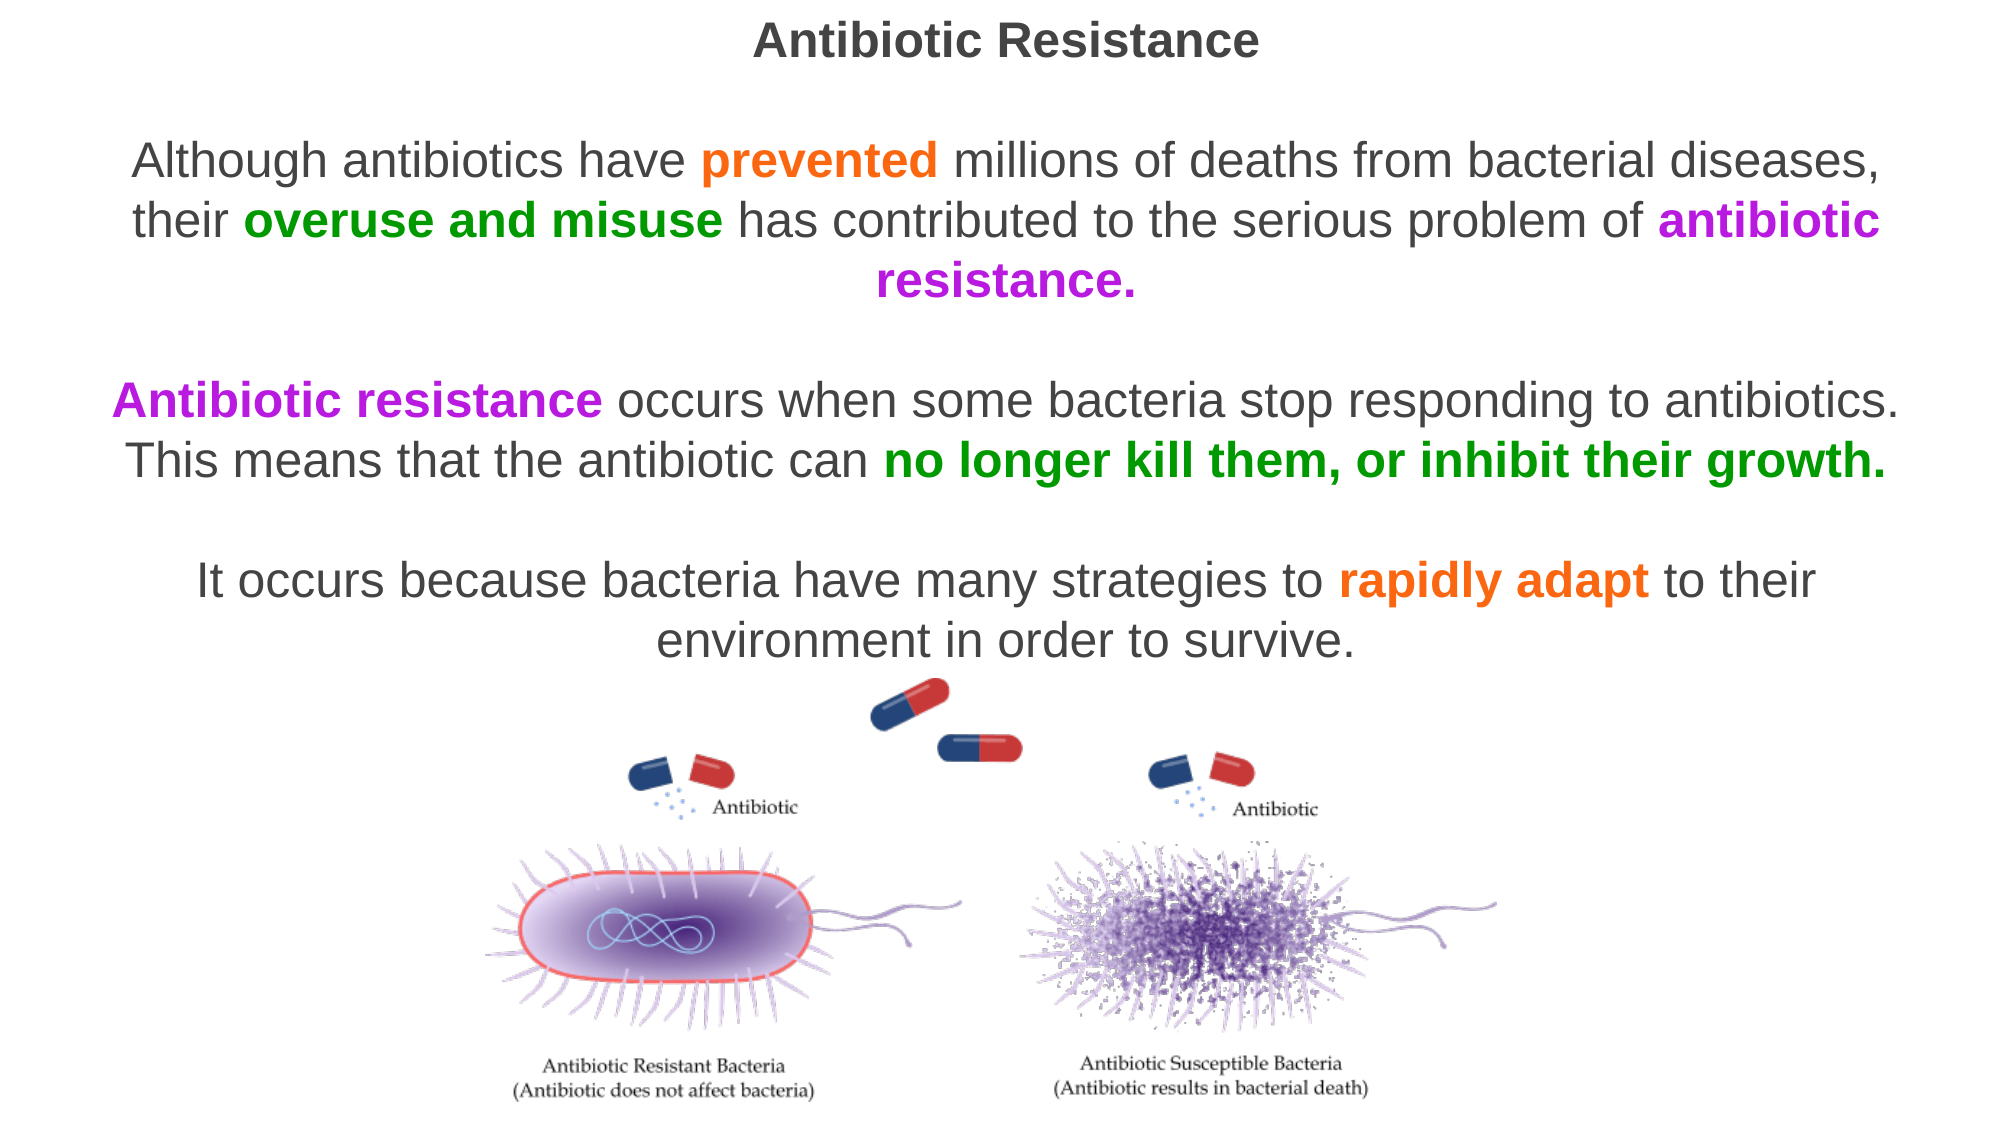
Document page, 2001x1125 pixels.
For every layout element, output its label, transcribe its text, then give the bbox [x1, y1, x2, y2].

picture [485, 678, 1497, 1102]
text_box Antibiotic Resistance Although antibiotics have prevented millions of deaths from bacterial diseases, their overuse and misuse has contributed to the serious problem of antibiotic resistance. Antibiotic resistance occurs when some bacteria stop responding to antibiotics. This means that the antibiotic can no longer kill them, or inhibit their growth. It occurs because bacteria have many strategies to rapidly adapt to their environment in order to survive. [72, 0, 1940, 675]
